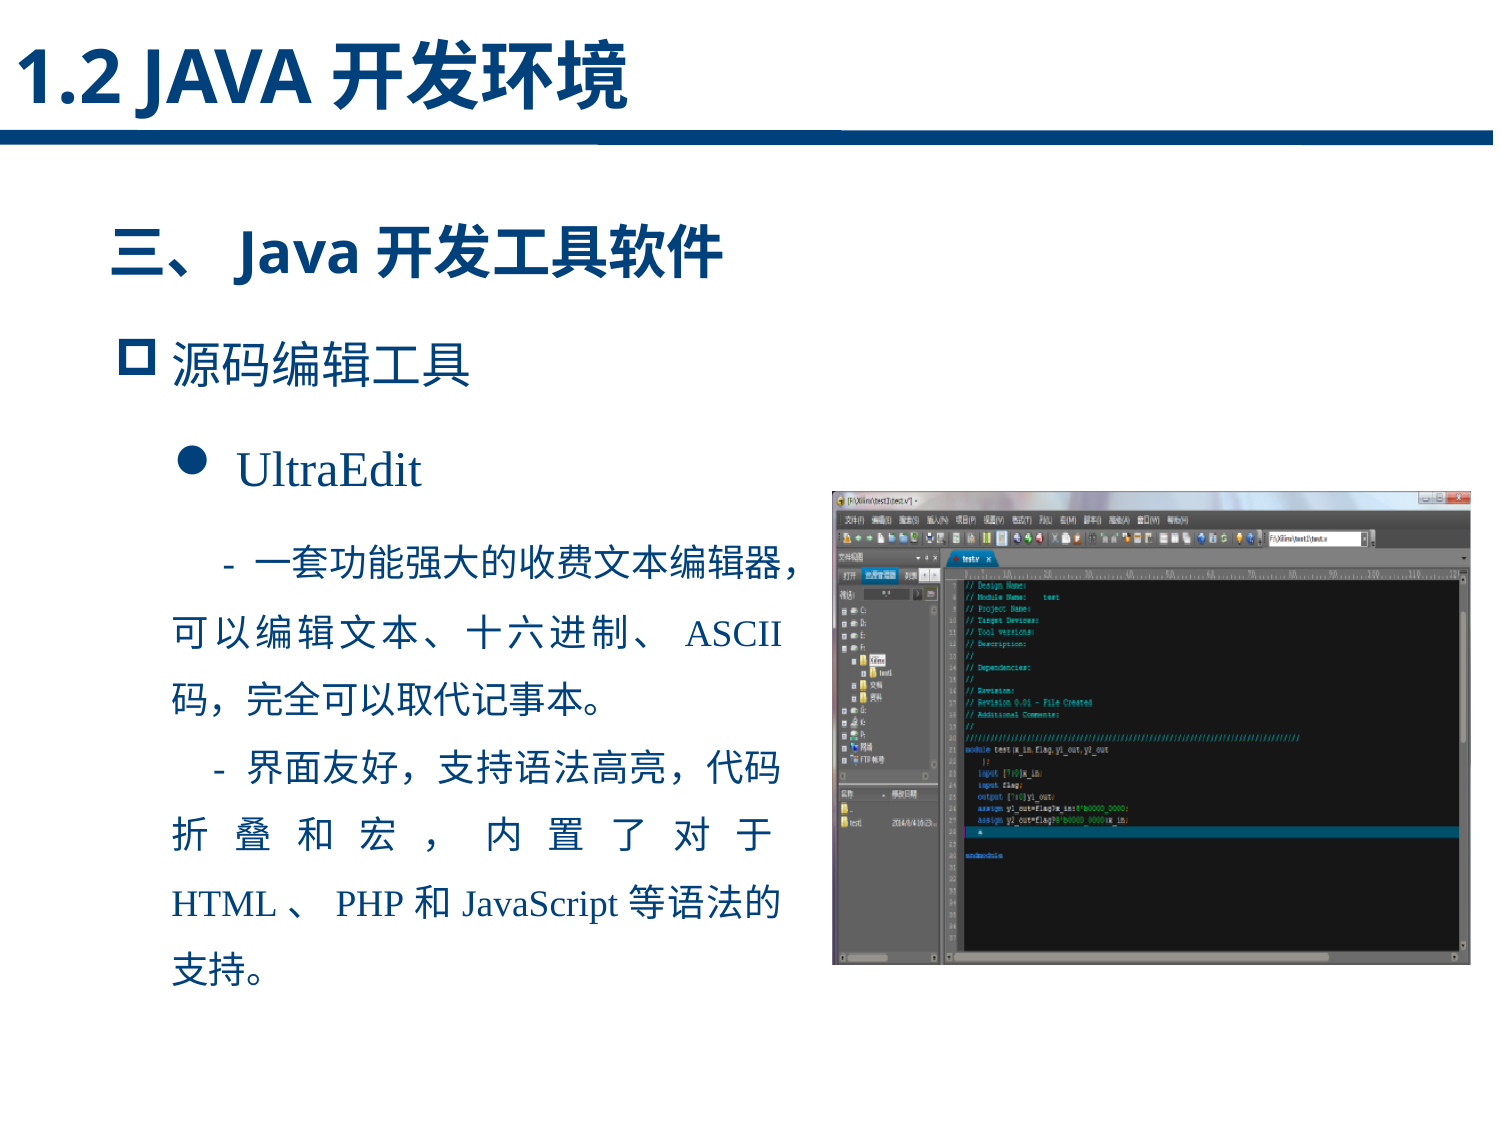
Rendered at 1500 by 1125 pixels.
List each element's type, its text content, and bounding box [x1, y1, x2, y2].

picture [832, 491, 1471, 965]
text_box 三、Java开发工具软件 [5, 172, 1317, 293]
text_box 1.2 JAVA开发环境 [0, 21, 715, 127]
text_box 源码编辑工具 UltraEdit - 一套功能强大的收费文本编辑器，可以编辑文本、十六进制、ASCII 码，完全可以取代记事本。 - 界面友好，支持语法高亮，代码折叠和宏，内置了对于HTML、PHP和JavaScript等语法的支持。 [100, 296, 798, 999]
